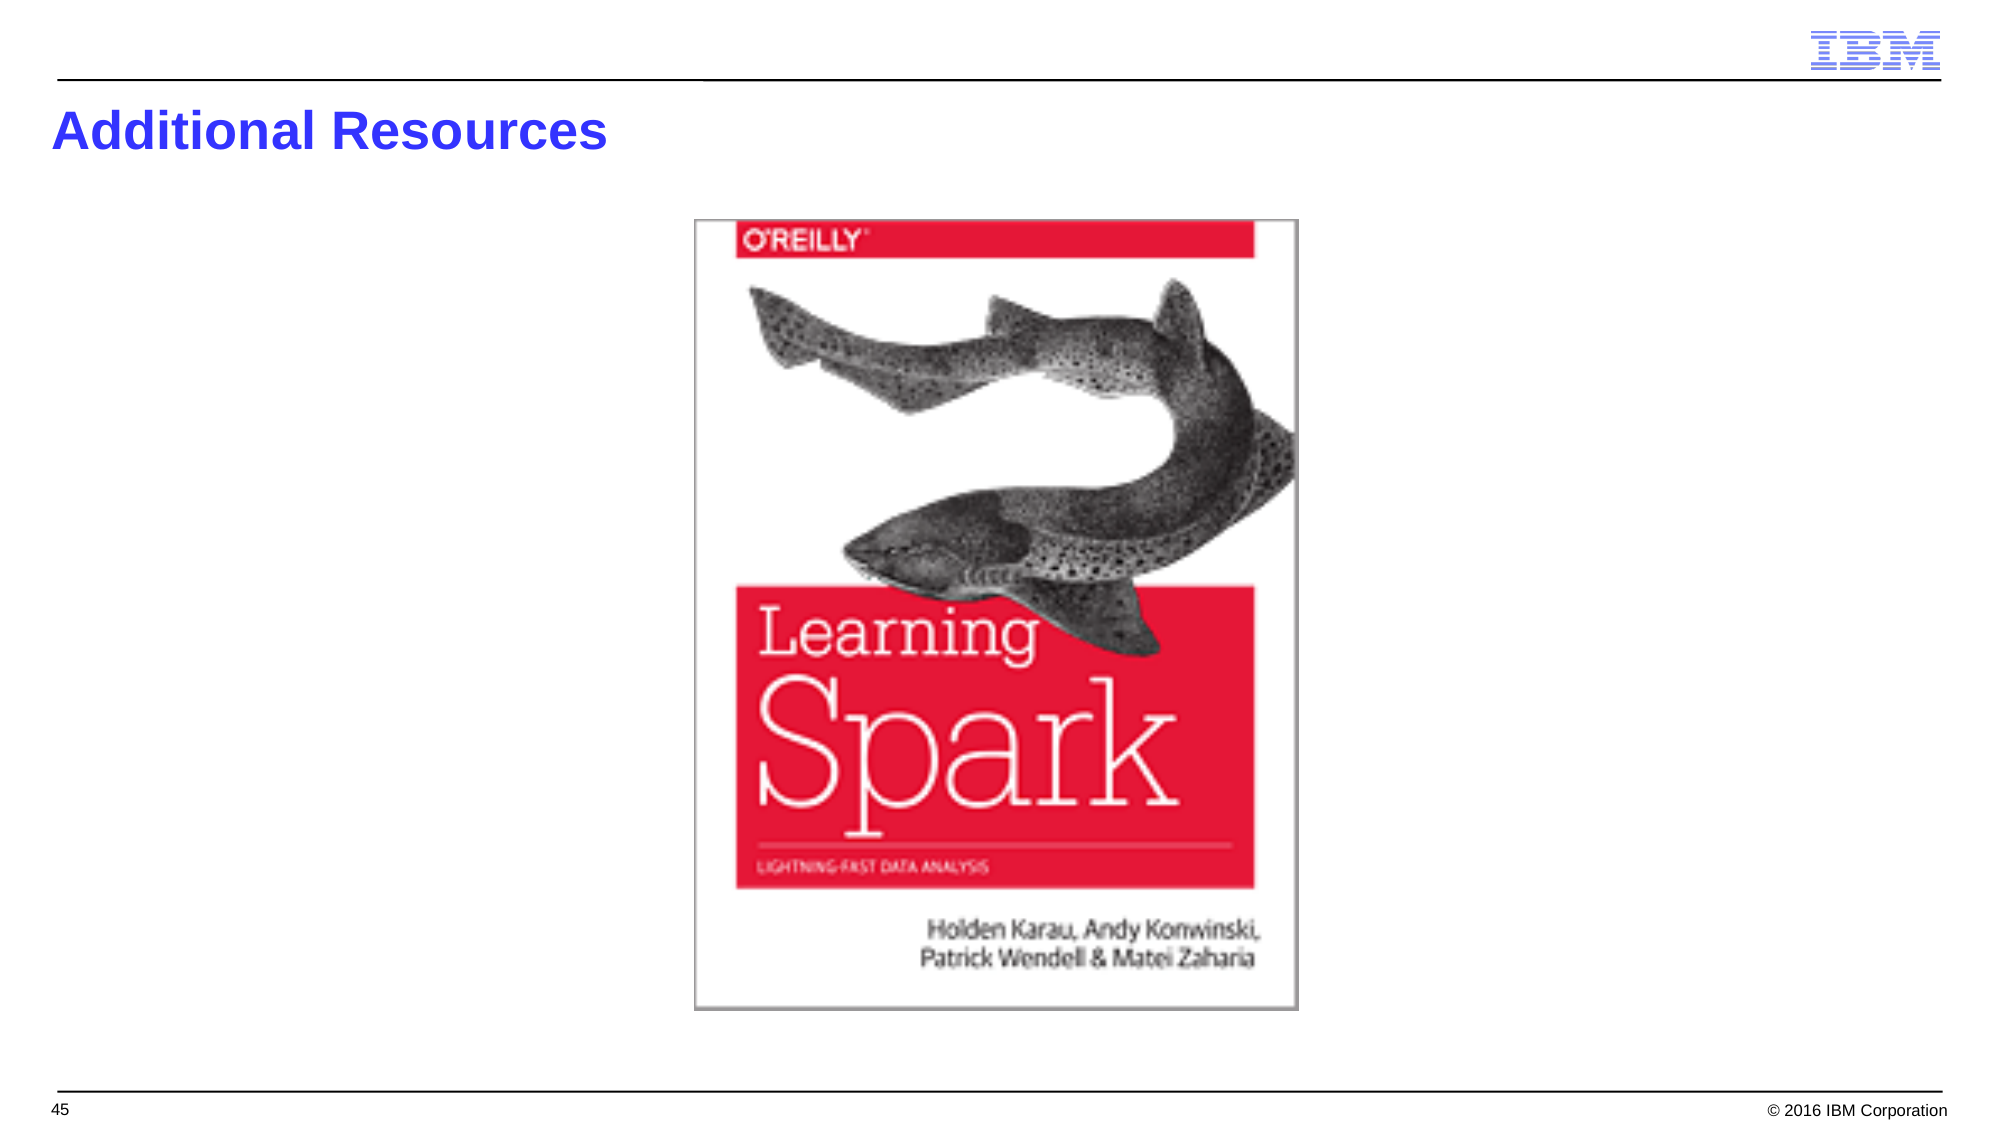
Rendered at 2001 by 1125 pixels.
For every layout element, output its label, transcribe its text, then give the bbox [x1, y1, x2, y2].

title Additional Resources [36, 88, 1963, 187]
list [694, 218, 1299, 1011]
picture [1811, 31, 1940, 70]
